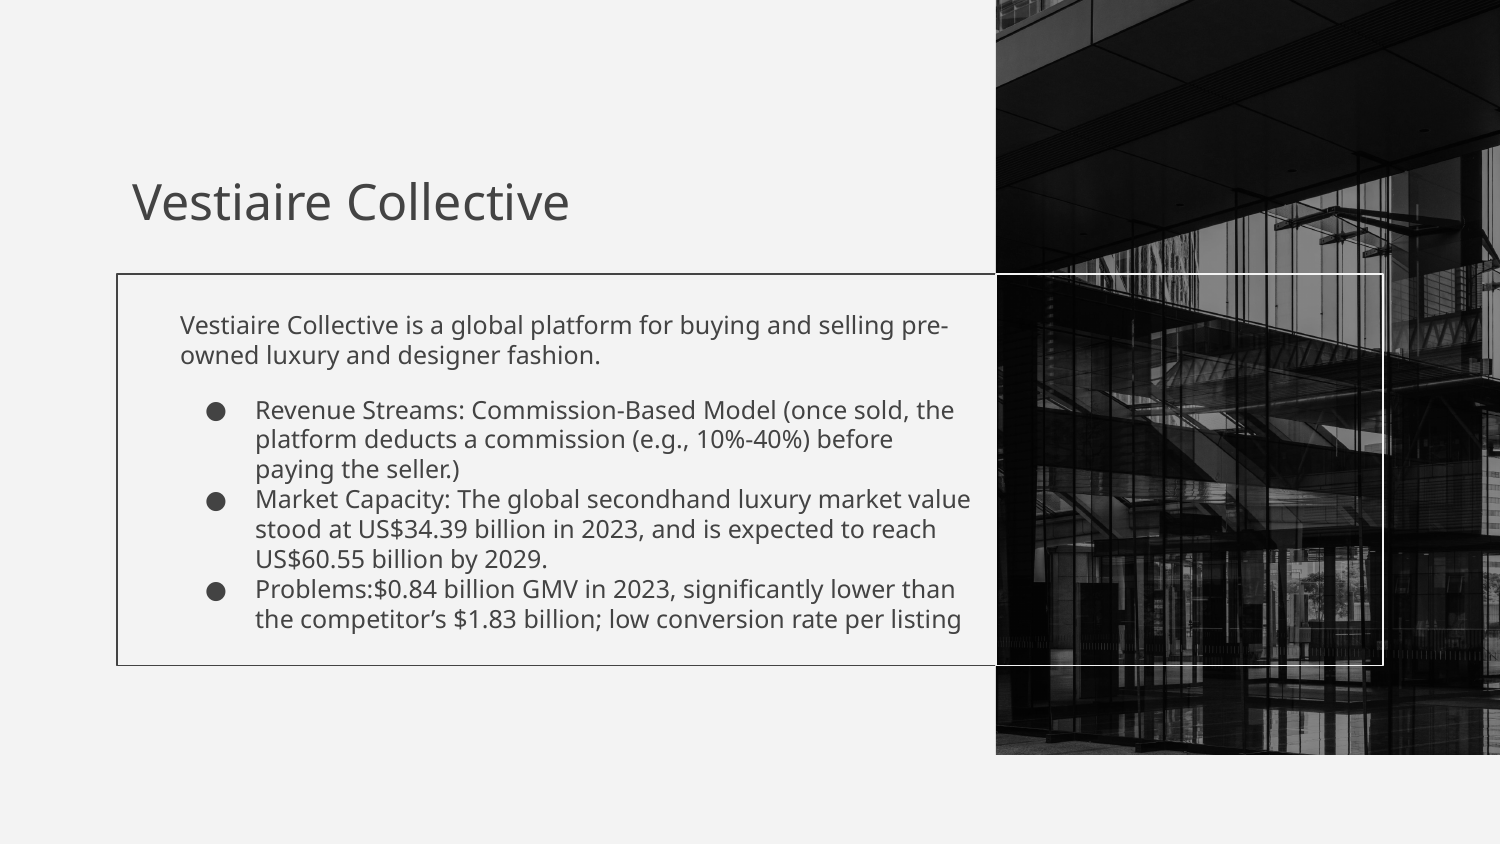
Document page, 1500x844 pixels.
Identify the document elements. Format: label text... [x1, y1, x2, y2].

list Vestiaire Collective is a global platform for buying and selling pre-owned luxury and designer fashion. Revenue Streams: Commission-Based Model (once sold, the platform deducts a commission (e.g., 10%-40%) before paying the seller.) Market Capacity: The global secondhand luxury market value stood at US$34.39 billion in 2023, and is expected to reach US$60.55 billion by 2029. Problems:$0.84 billion GMV in 2023, significantly lower than the competitor’s $1.83 billion; low conversion rate per listing [165, 294, 988, 650]
text_box [116, 274, 990, 666]
picture [995, 0, 1500, 755]
title Vestiaire Collective [116, 166, 711, 234]
